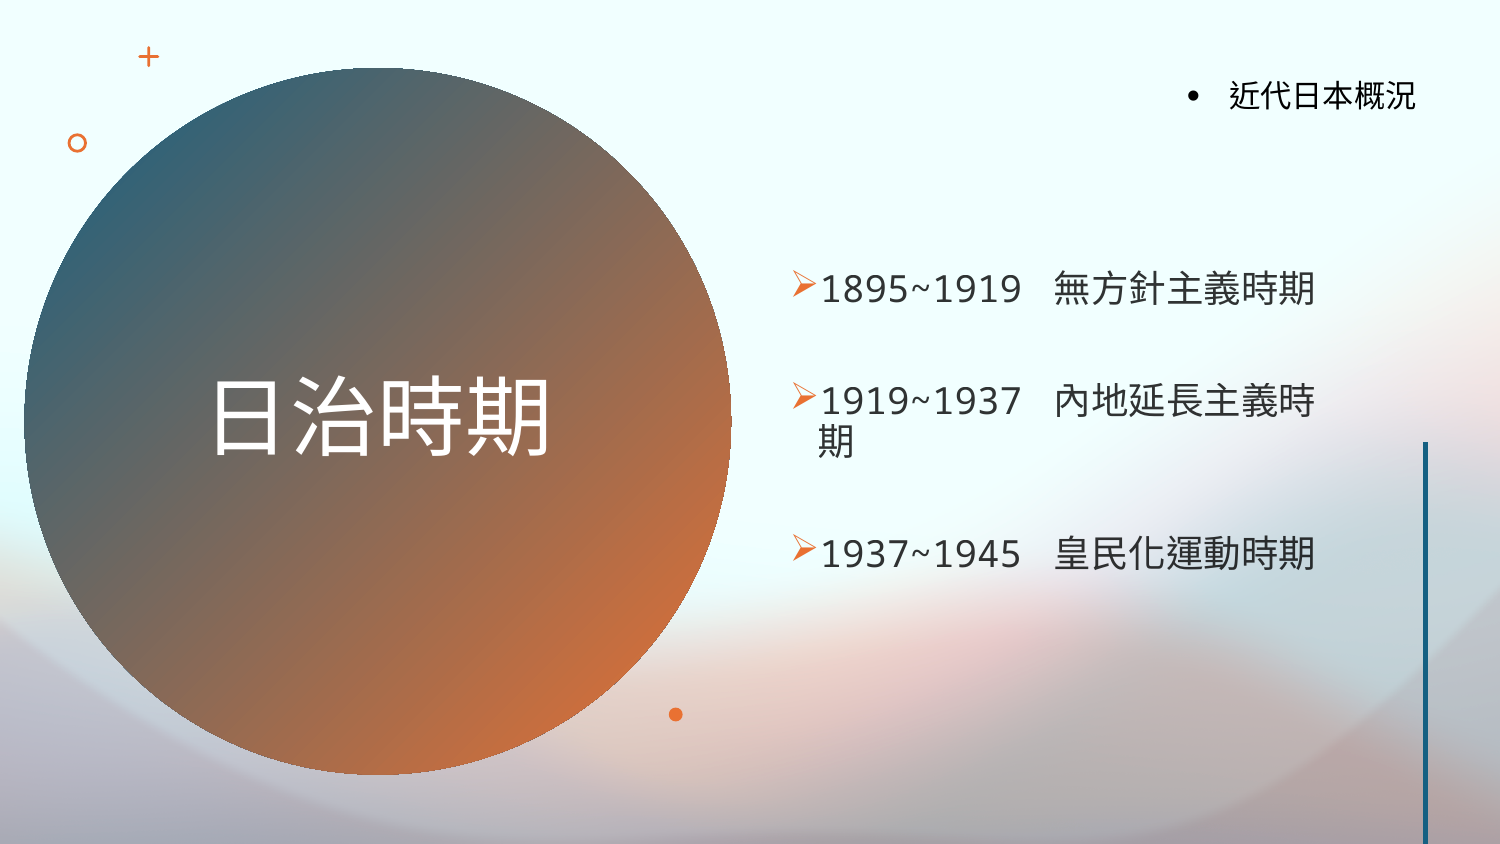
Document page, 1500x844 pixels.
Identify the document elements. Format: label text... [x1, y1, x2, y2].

text_box [23, 66, 733, 777]
title 日治時期 [153, 158, 603, 685]
list 1895~1919 無方針主義時期 1919~1937 內地延長主義時期 1937~1945 皇民化運動時期 [774, 63, 1362, 782]
text_box 近代日本概況 [1172, 69, 1432, 122]
text_box [668, 707, 683, 722]
text_box [138, 46, 160, 68]
text_box [0, 0, 1500, 844]
text_box [67, 133, 87, 153]
